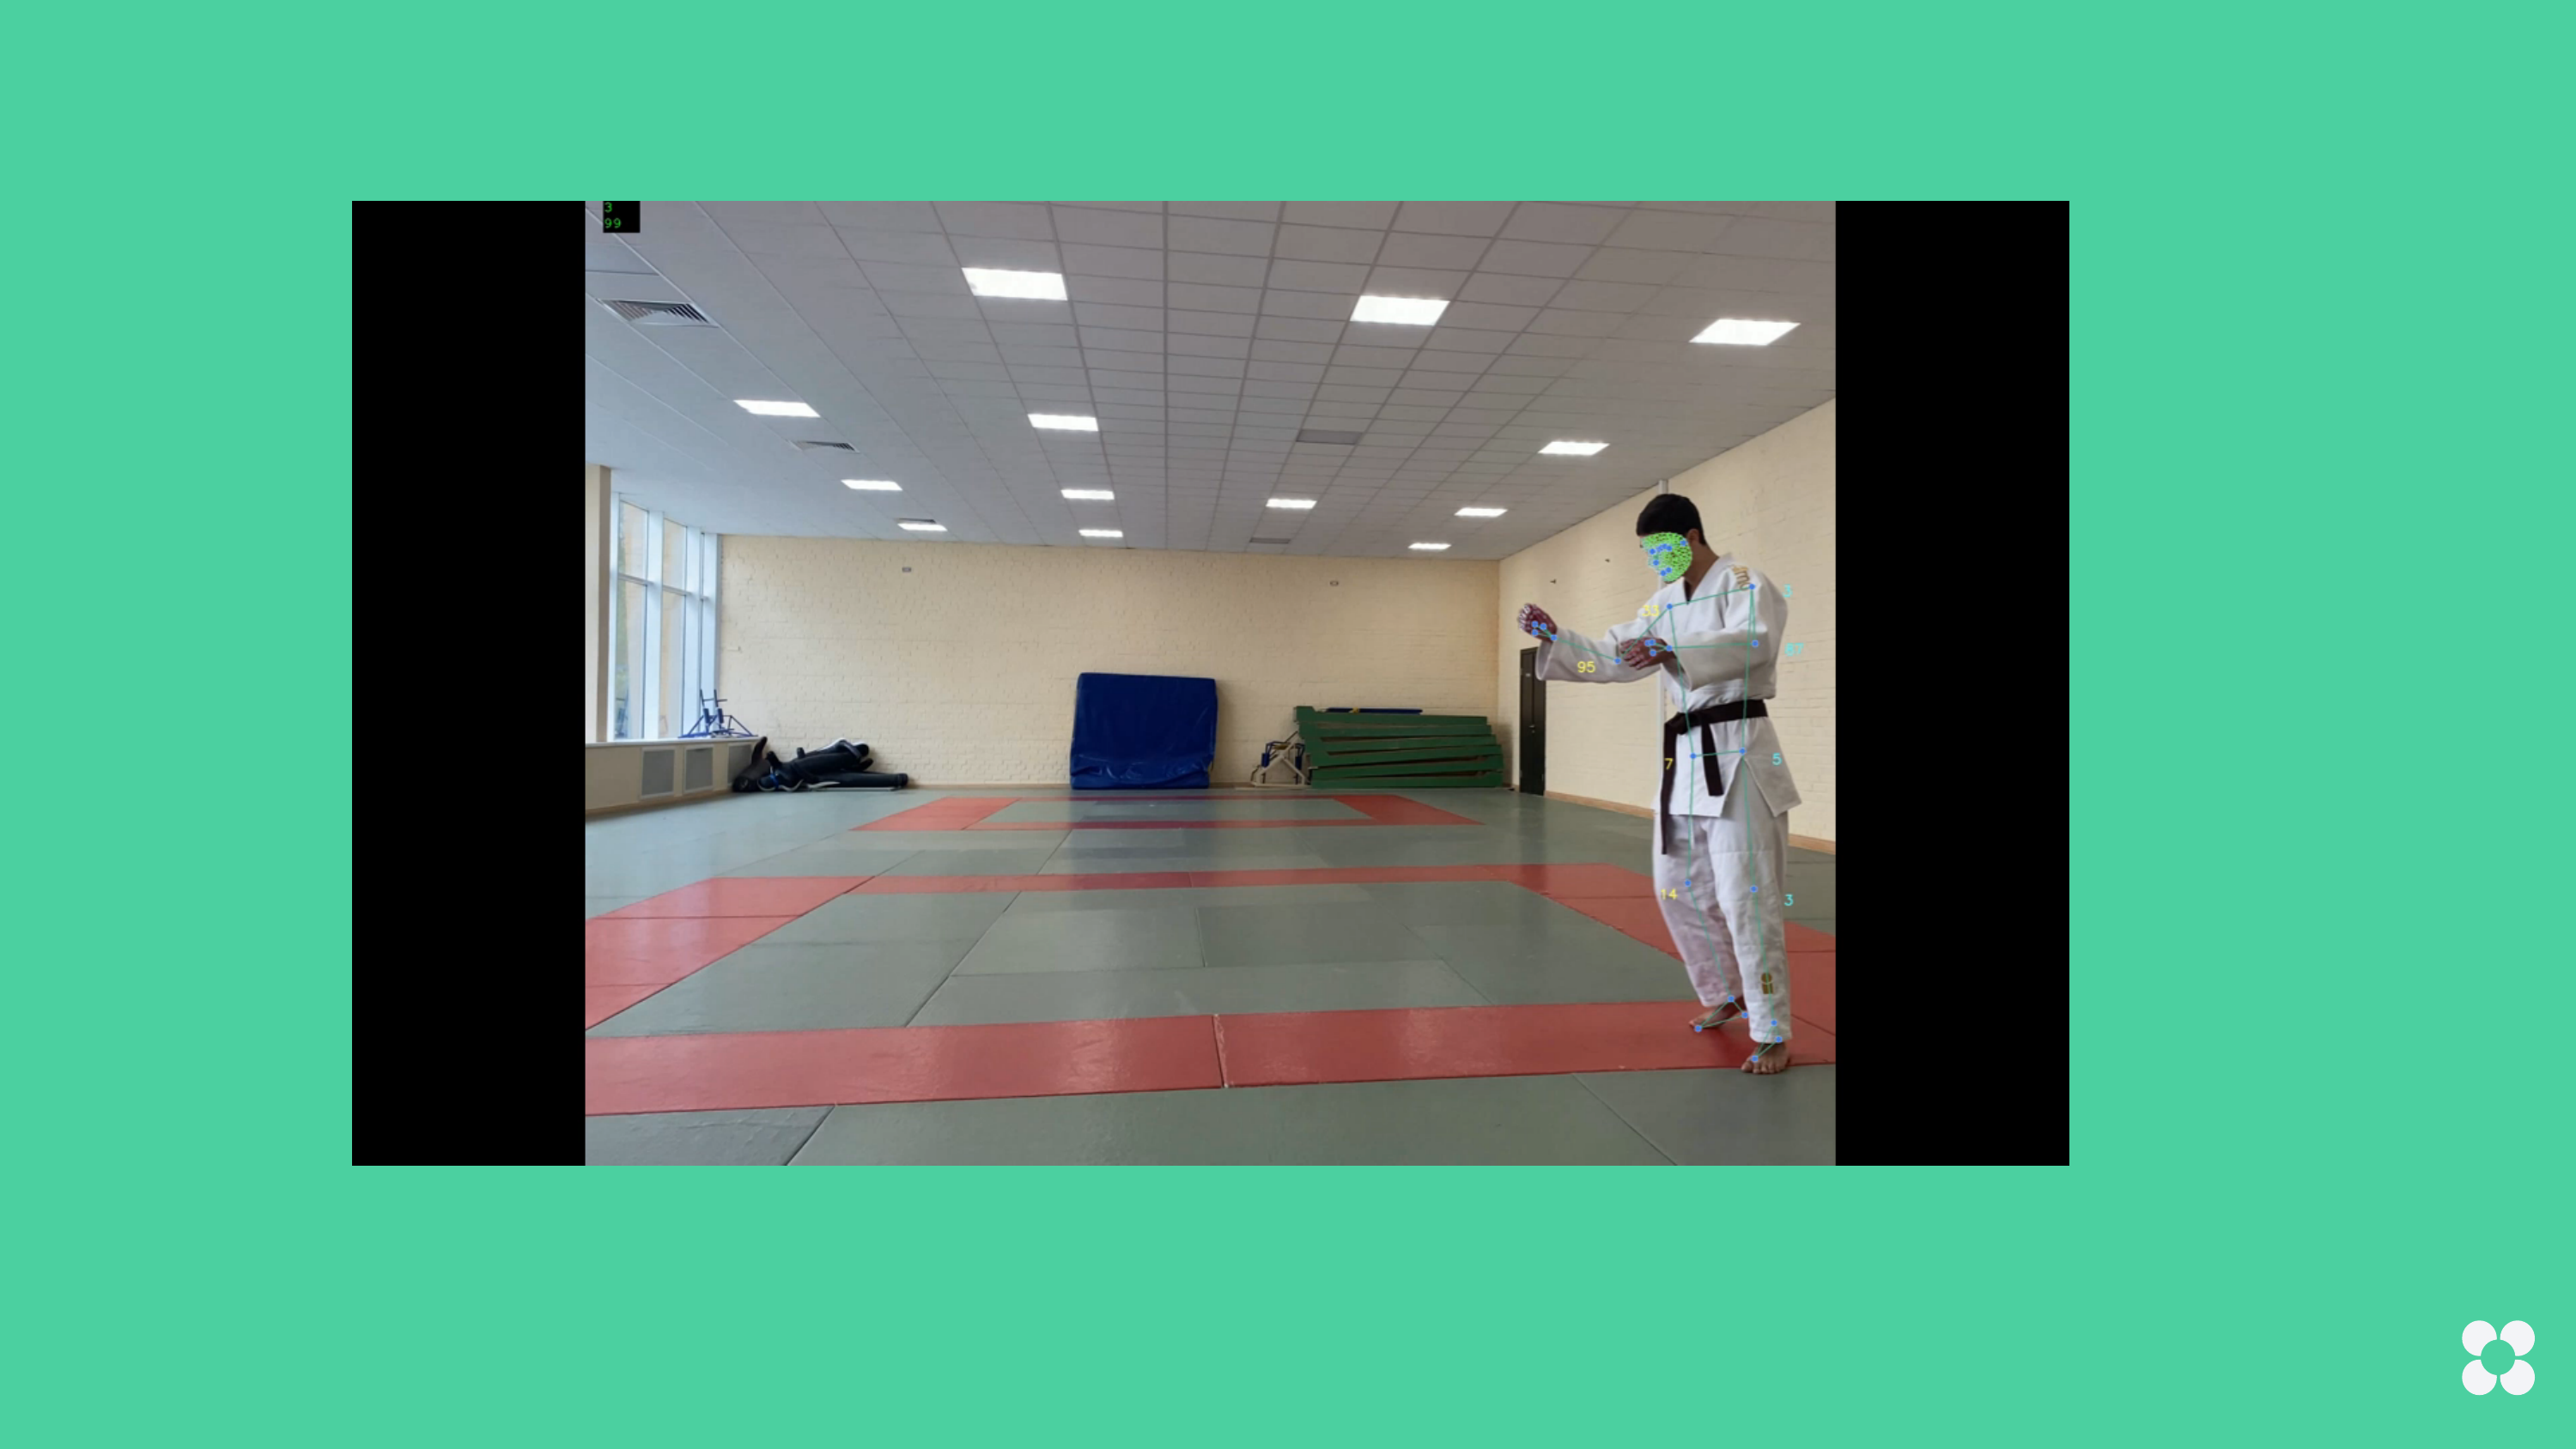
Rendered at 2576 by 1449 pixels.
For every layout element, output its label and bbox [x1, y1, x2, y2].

text_box [351, 200, 2070, 1167]
